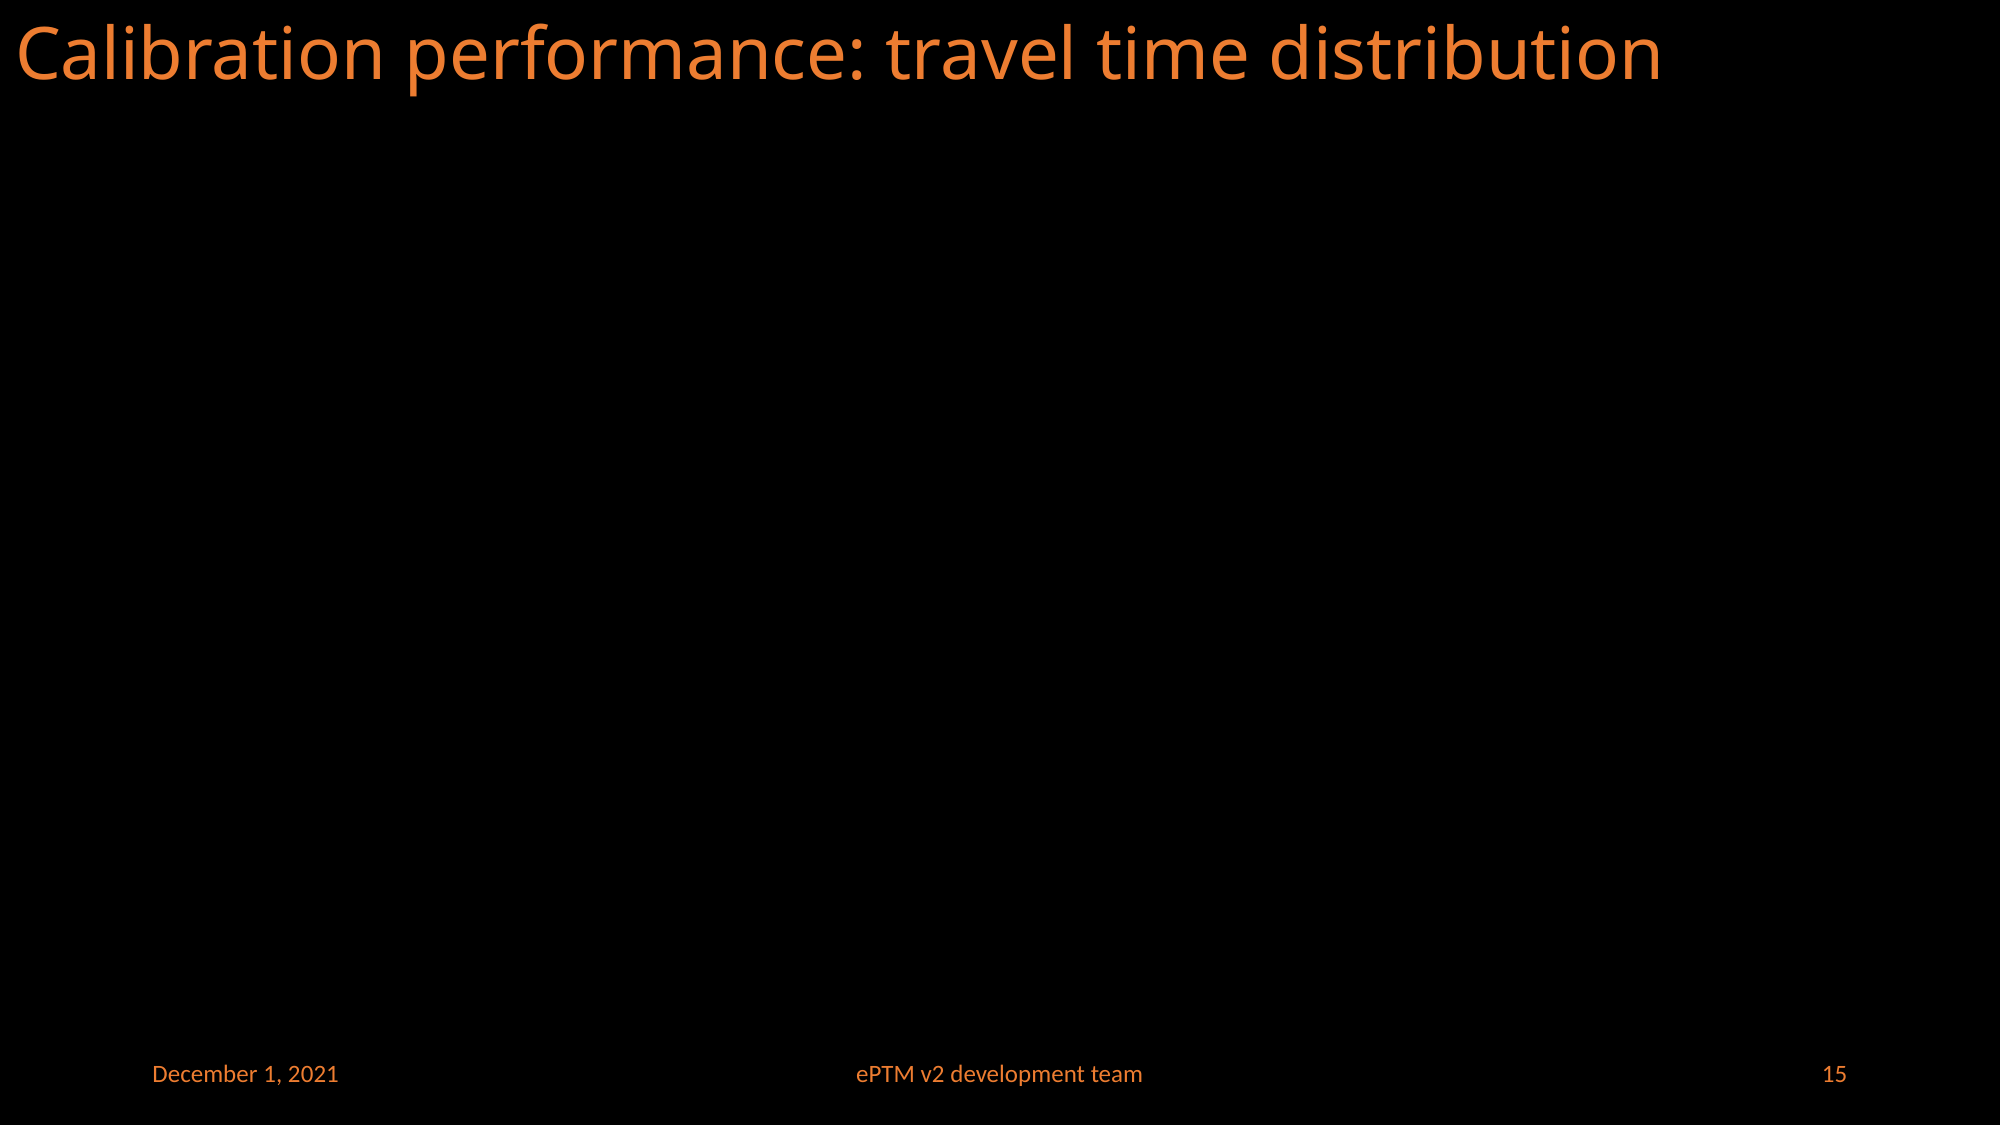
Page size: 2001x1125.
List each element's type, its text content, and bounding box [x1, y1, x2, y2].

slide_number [137, 1042, 588, 1103]
title Calibration performance: travel time distribution [0, 0, 1725, 113]
slide_number 15 [1412, 1042, 1863, 1103]
footer ePTM v2 development team [662, 1042, 1338, 1103]
